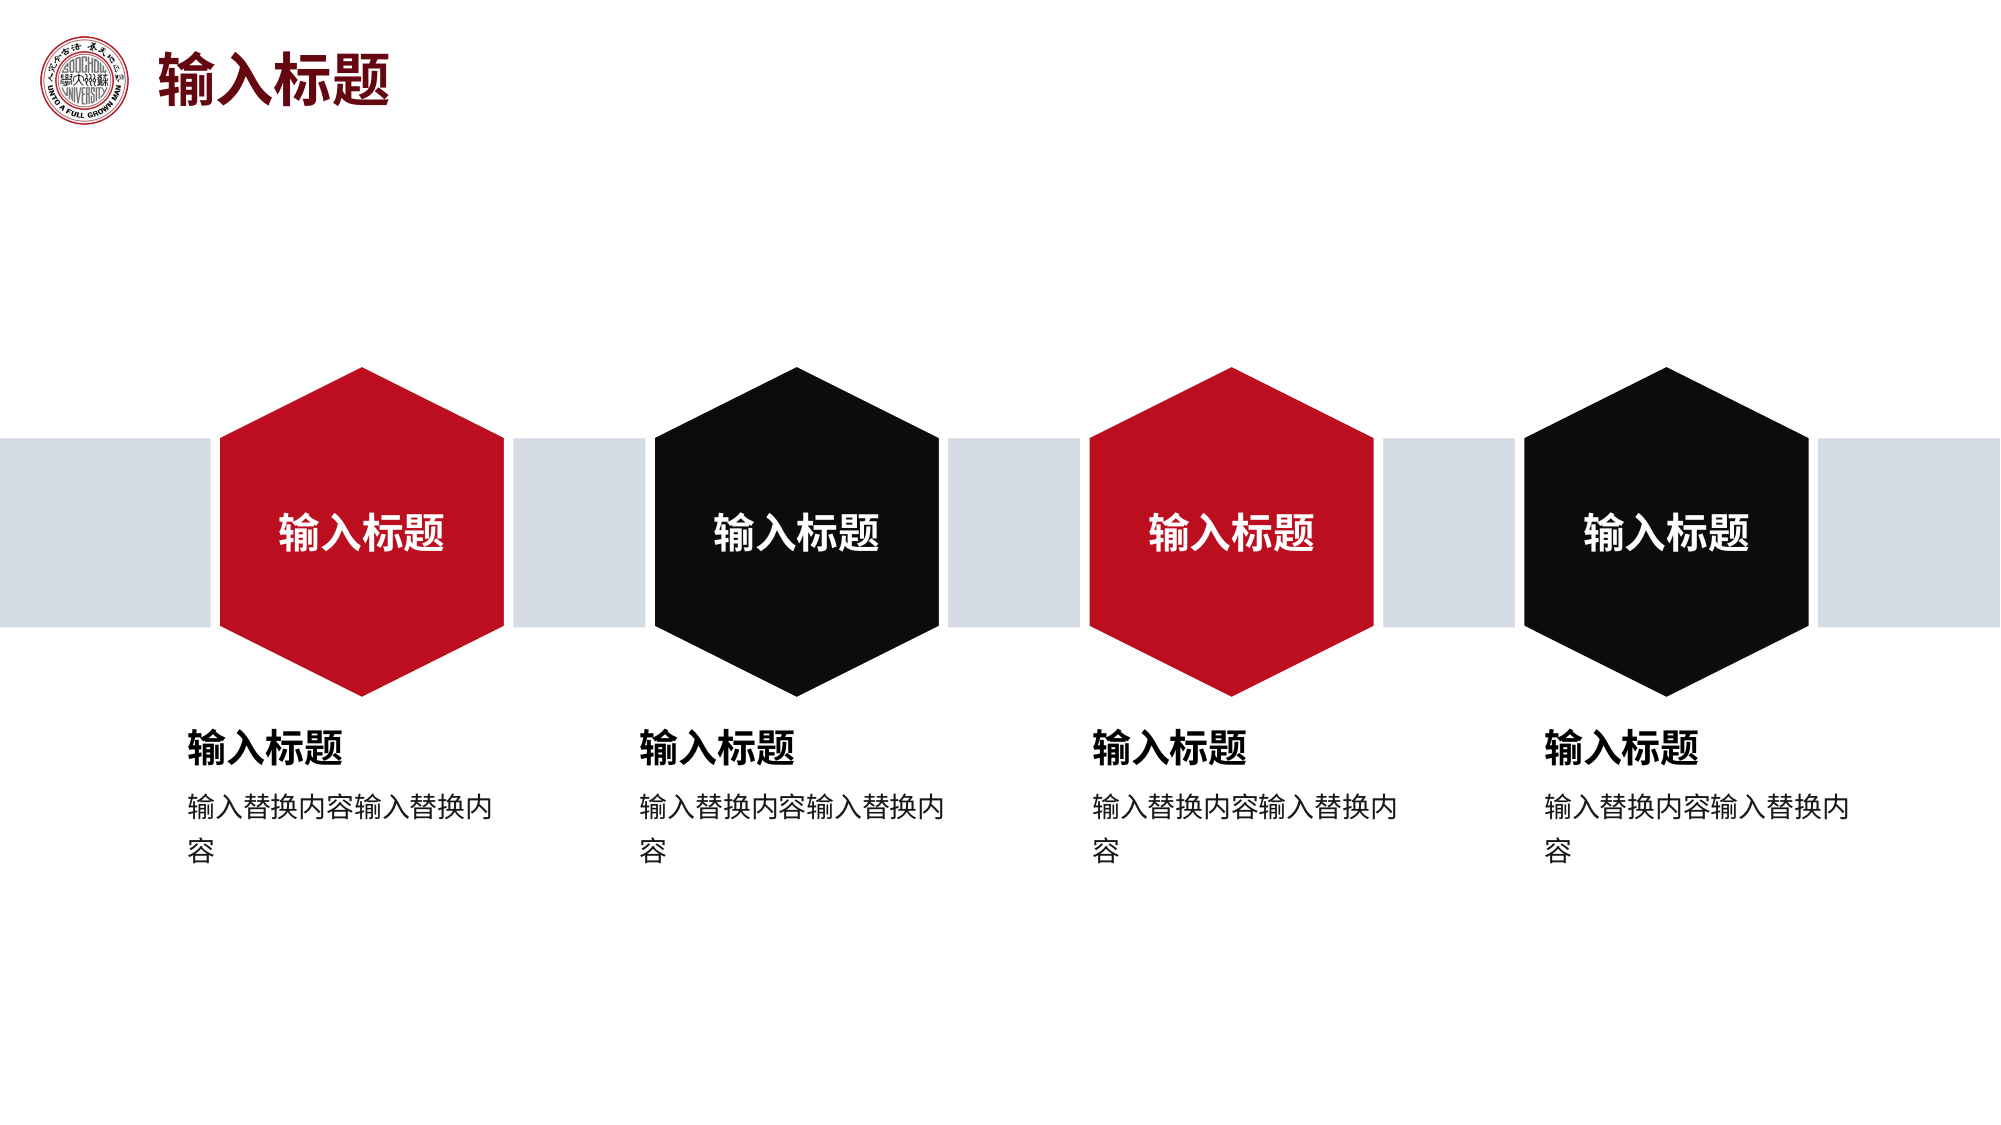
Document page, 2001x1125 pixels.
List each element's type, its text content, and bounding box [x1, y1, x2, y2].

text_box 输入标题 [650, 361, 944, 703]
text_box [1814, 438, 2000, 628]
text_box 输入标题 [1077, 716, 1413, 779]
text_box [509, 438, 650, 628]
text_box [944, 438, 1084, 628]
text_box [0, 438, 215, 628]
text_box 输入替换内容输入替换内容 [1077, 779, 1413, 875]
text_box 输入标题 [1084, 361, 1379, 703]
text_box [40, 36, 479, 125]
text_box [1379, 438, 1519, 628]
text_box 输入标题 [624, 716, 961, 779]
text_box 输入标题 [1519, 361, 1814, 703]
text_box 输入替换内容输入替换内容 [172, 779, 509, 875]
text_box 输入替换内容输入替换内容 [624, 779, 961, 875]
text_box 输入标题 [1529, 716, 1866, 779]
text_box 输入标题 [215, 361, 509, 703]
text_box 输入替换内容输入替换内容 [1529, 779, 1866, 875]
text_box 输入标题 [172, 716, 509, 779]
